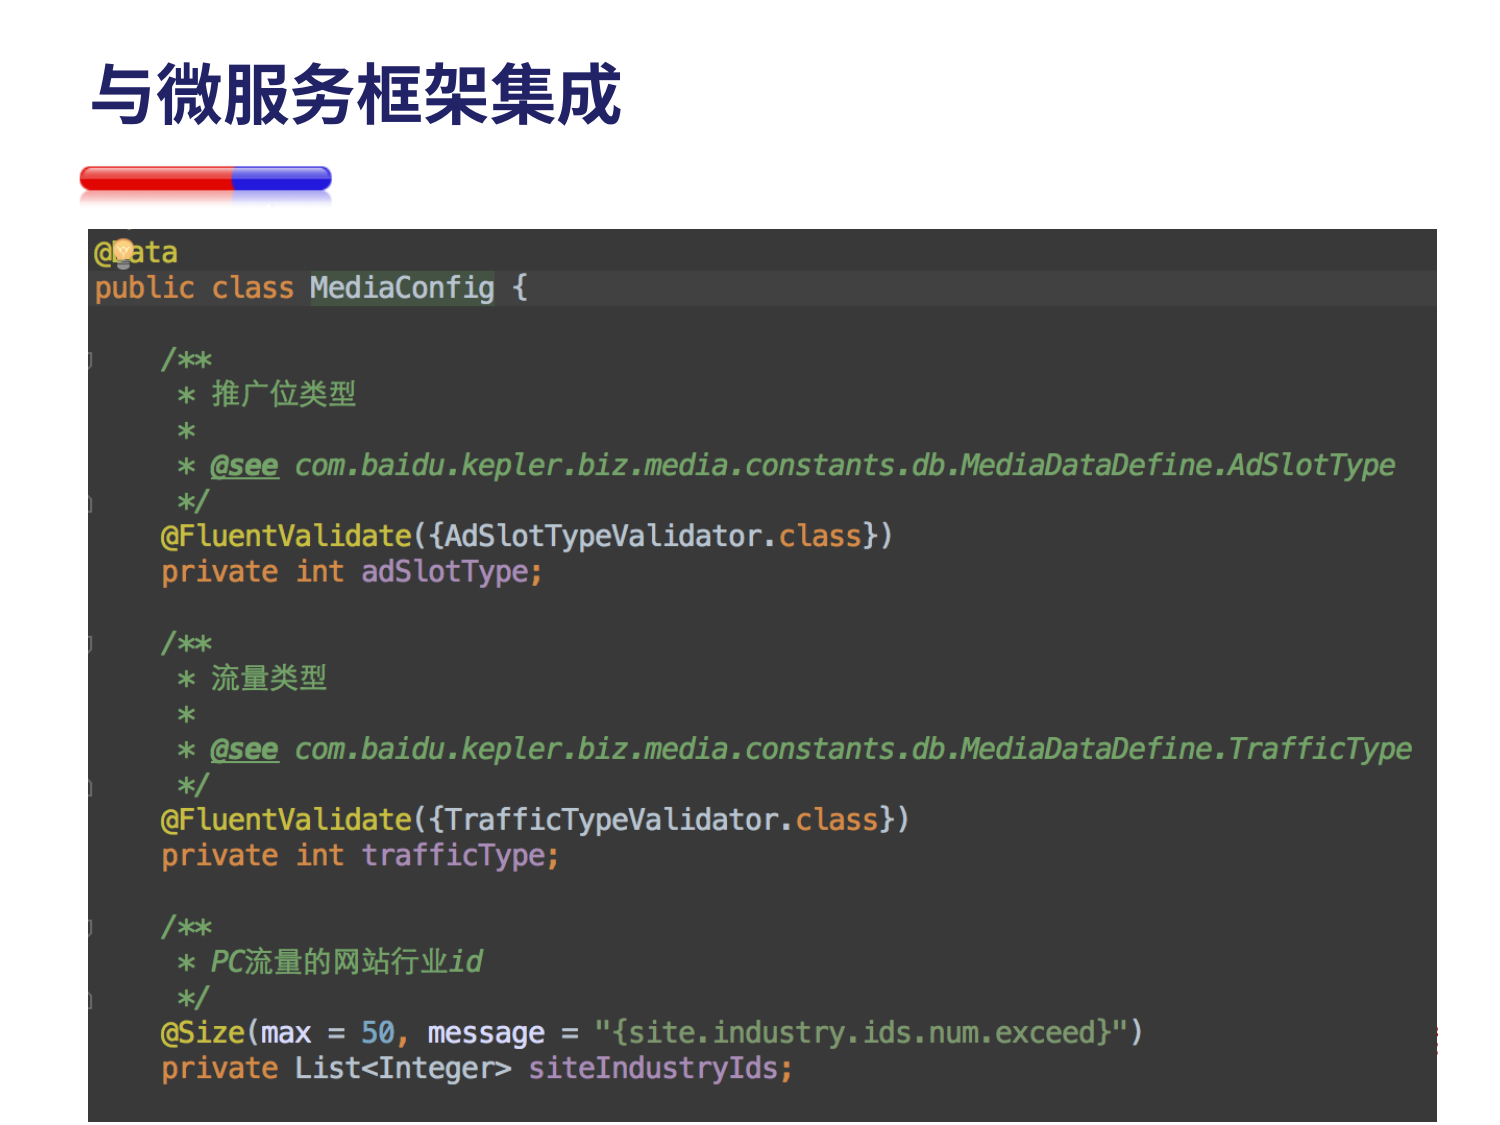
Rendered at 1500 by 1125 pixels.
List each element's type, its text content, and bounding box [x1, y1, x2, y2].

picture [88, 229, 1438, 1122]
title 与微服务框架集成 [75, 45, 1425, 233]
